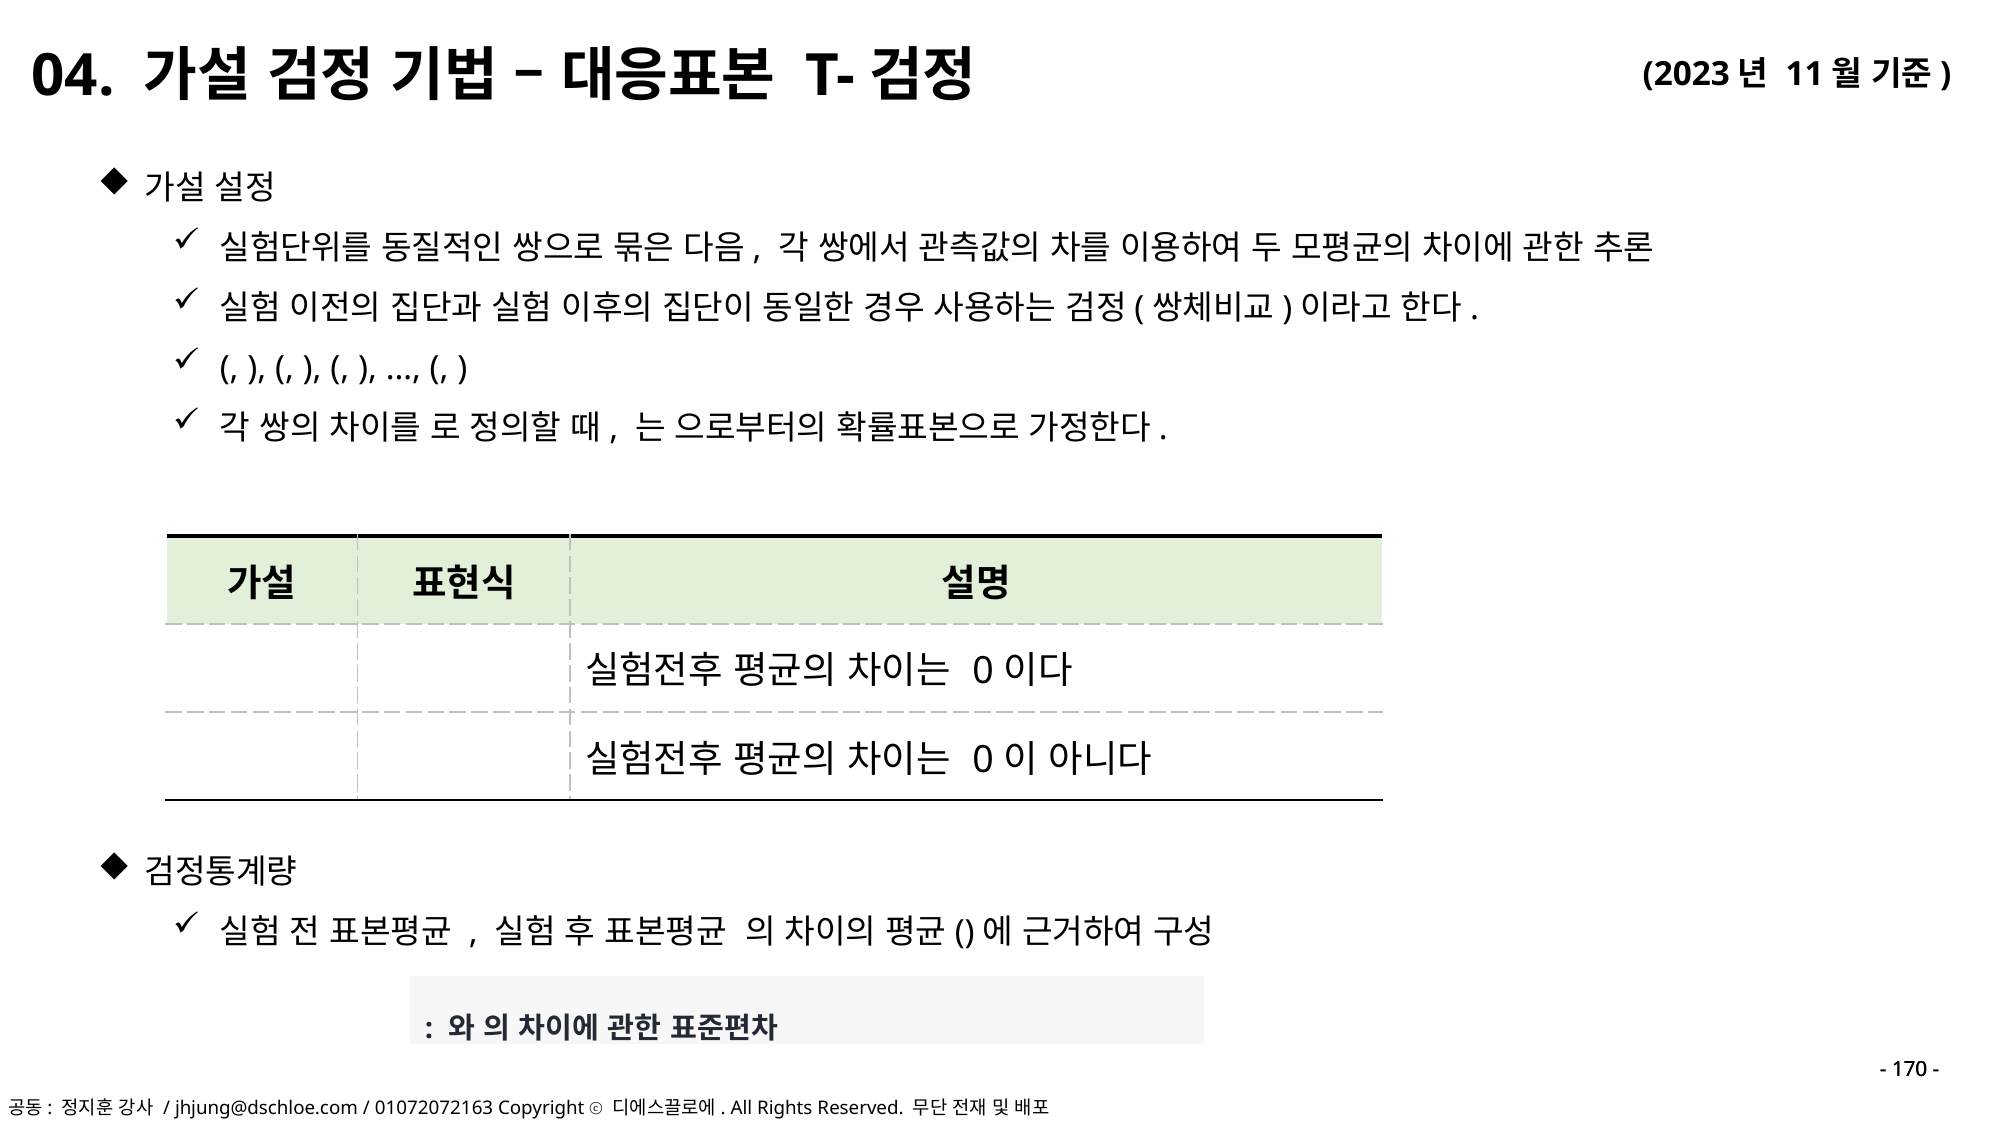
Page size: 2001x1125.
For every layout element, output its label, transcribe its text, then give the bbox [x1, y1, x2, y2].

text_box 04. 가설 검정 기법 – 대응표본 T-검정 [16, 30, 992, 115]
slide_number - 170 - [1504, 1039, 1955, 1100]
